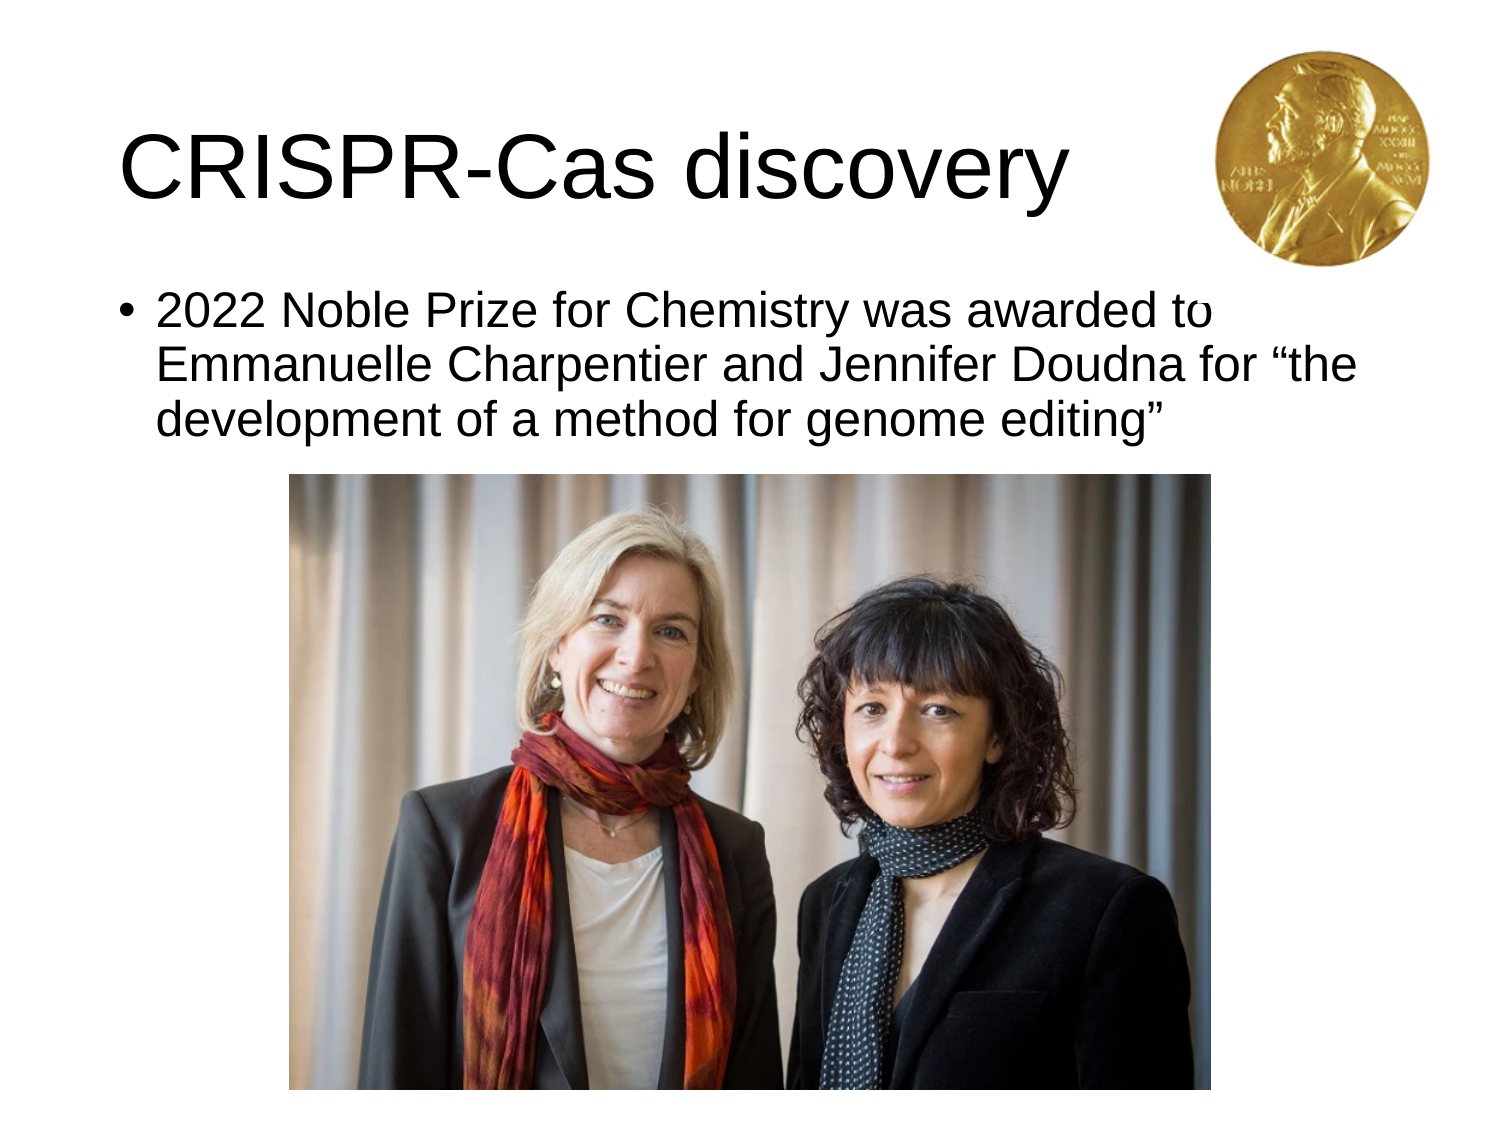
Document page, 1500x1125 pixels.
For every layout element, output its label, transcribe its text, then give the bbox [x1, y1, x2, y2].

picture [289, 474, 1211, 1091]
picture [1197, 34, 1447, 303]
list 2022 Noble Prize for Chemistry was awarded to Emmanuelle Charpentier and Jennifer Doudna for “the development of a method for genome editing” [103, 277, 1397, 992]
title CRISPR-Cas discovery [103, 59, 1197, 277]
